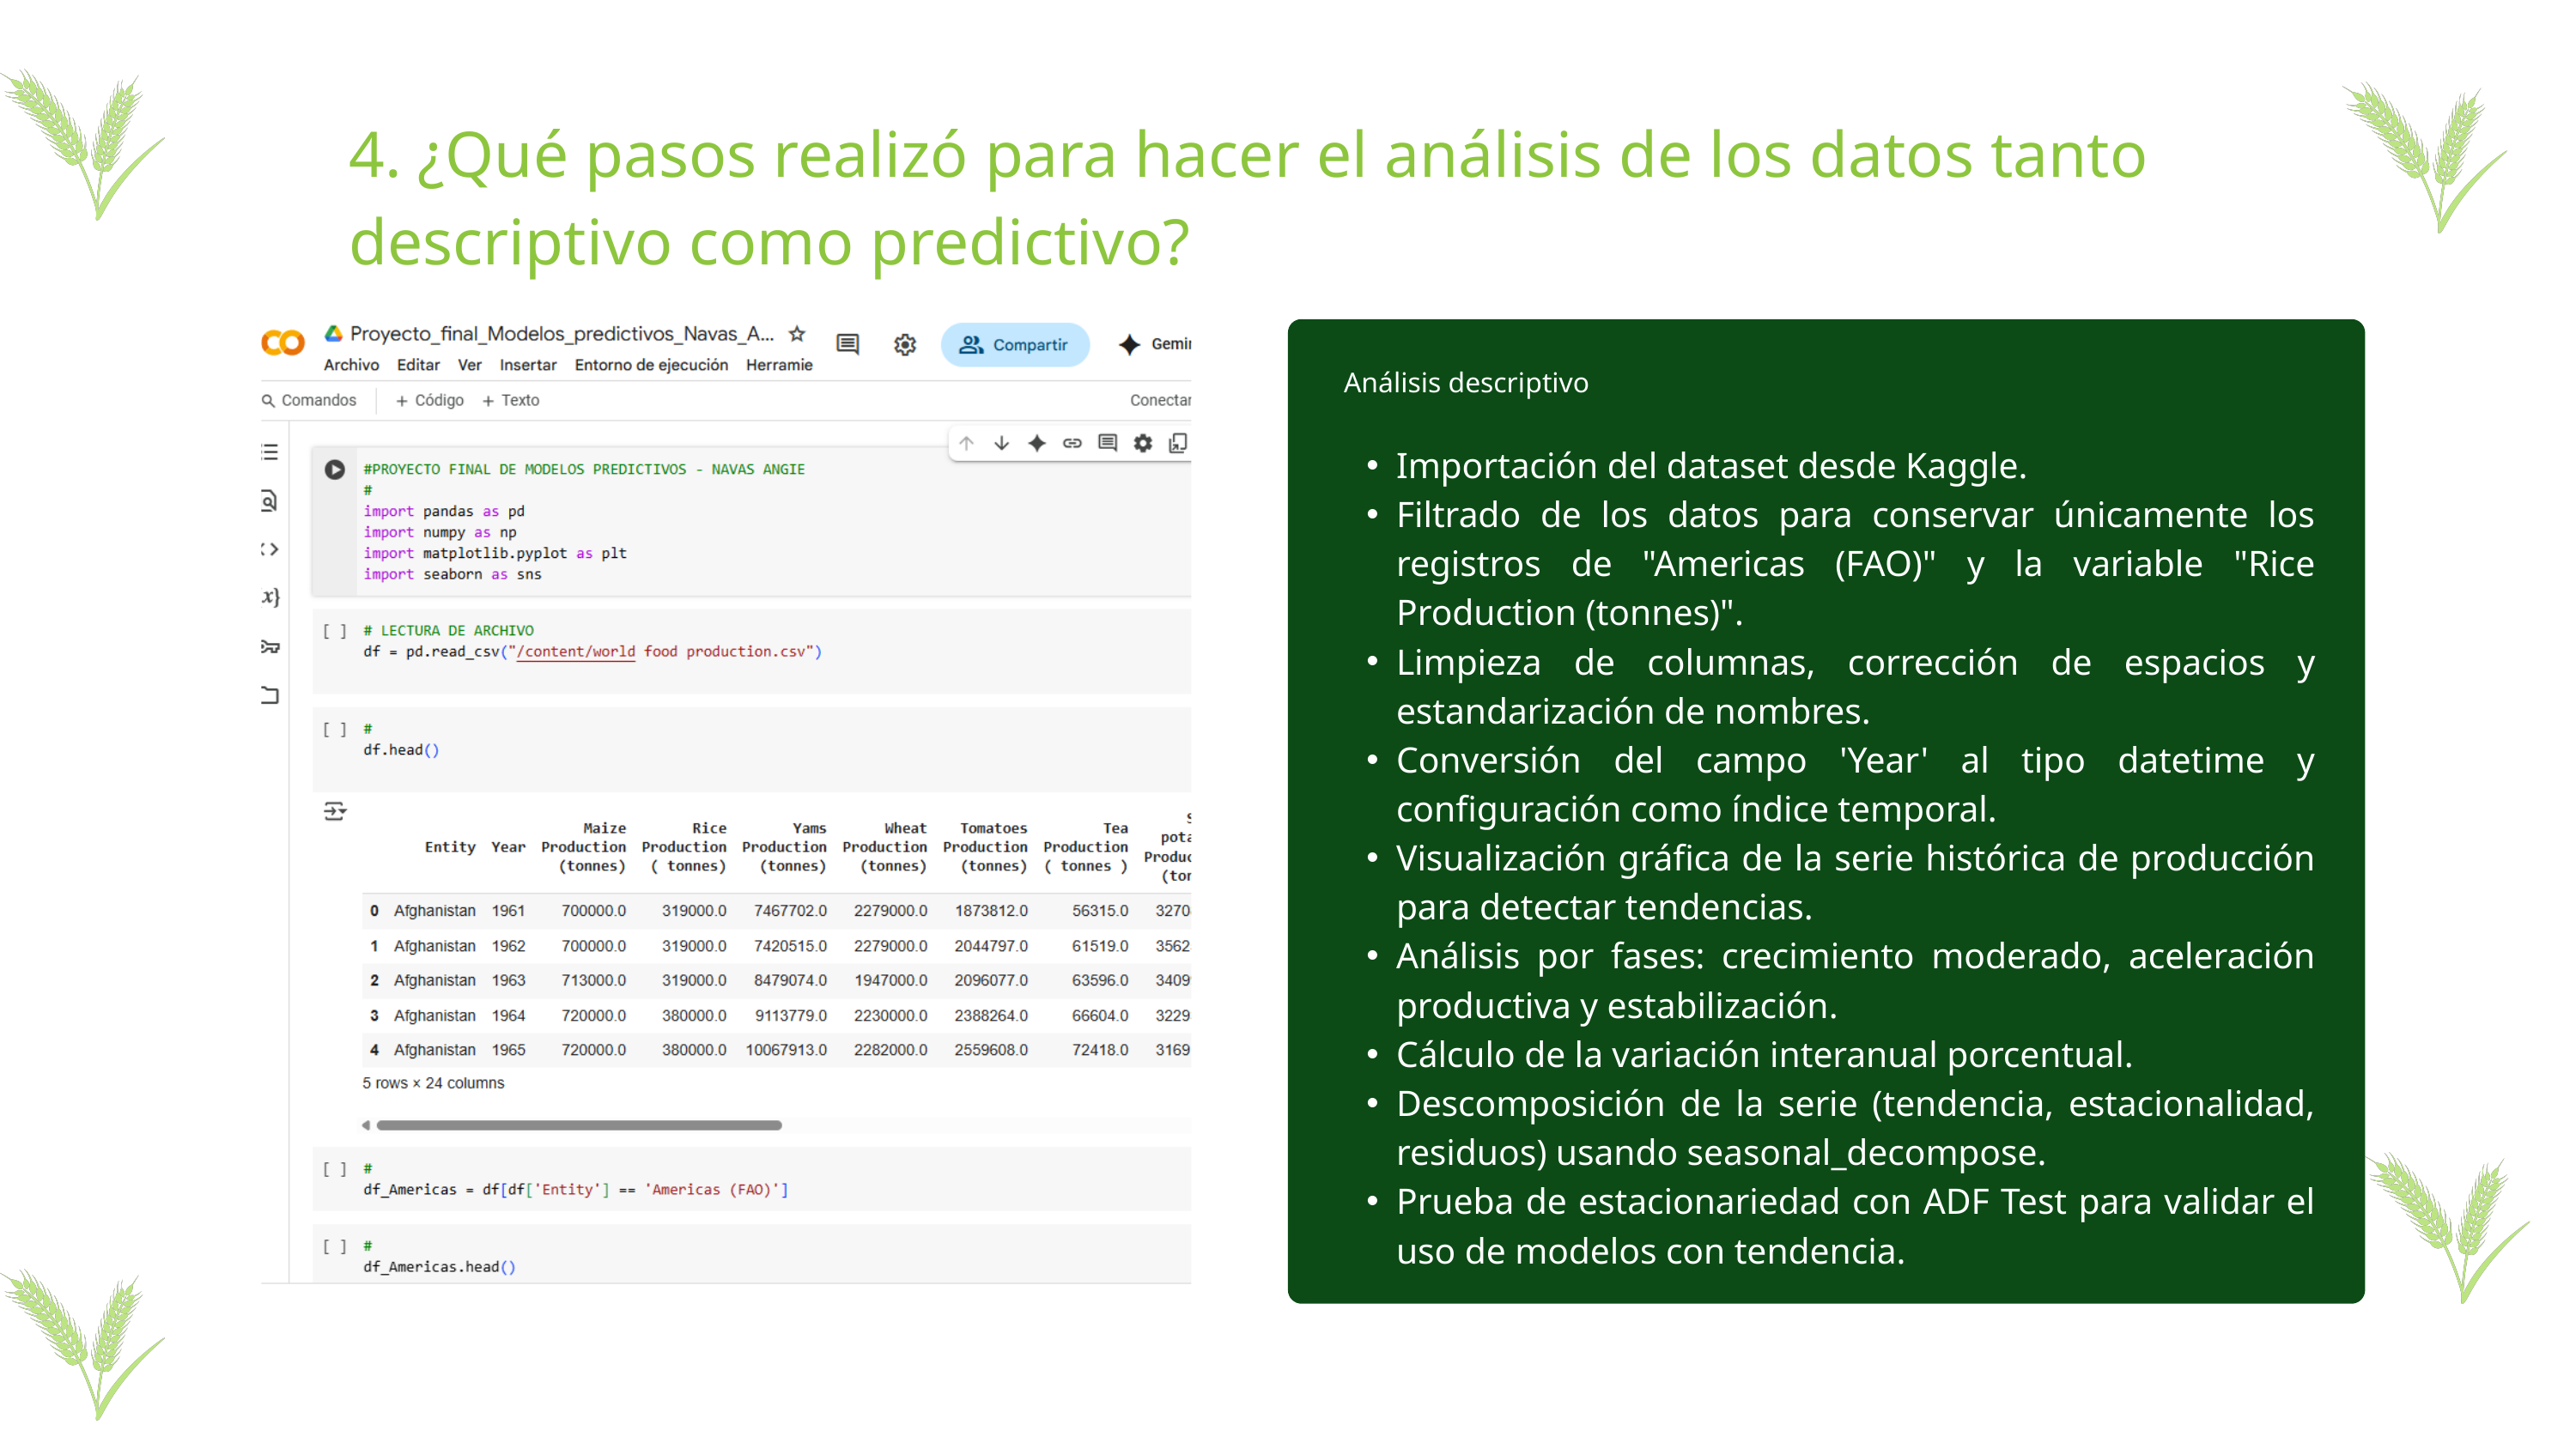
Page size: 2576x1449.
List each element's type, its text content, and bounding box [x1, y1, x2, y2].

text_box [2342, 82, 2507, 233]
text_box 4. ¿Qué pasos realizó para hacer el análisis de los datos tanto descriptivo como predictivo? [349, 101, 2269, 454]
text_box [0, 69, 165, 221]
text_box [1287, 318, 2366, 1304]
text_box [261, 318, 1192, 1304]
text_box [2369, 1152, 2530, 1304]
text_box [0, 1269, 165, 1421]
